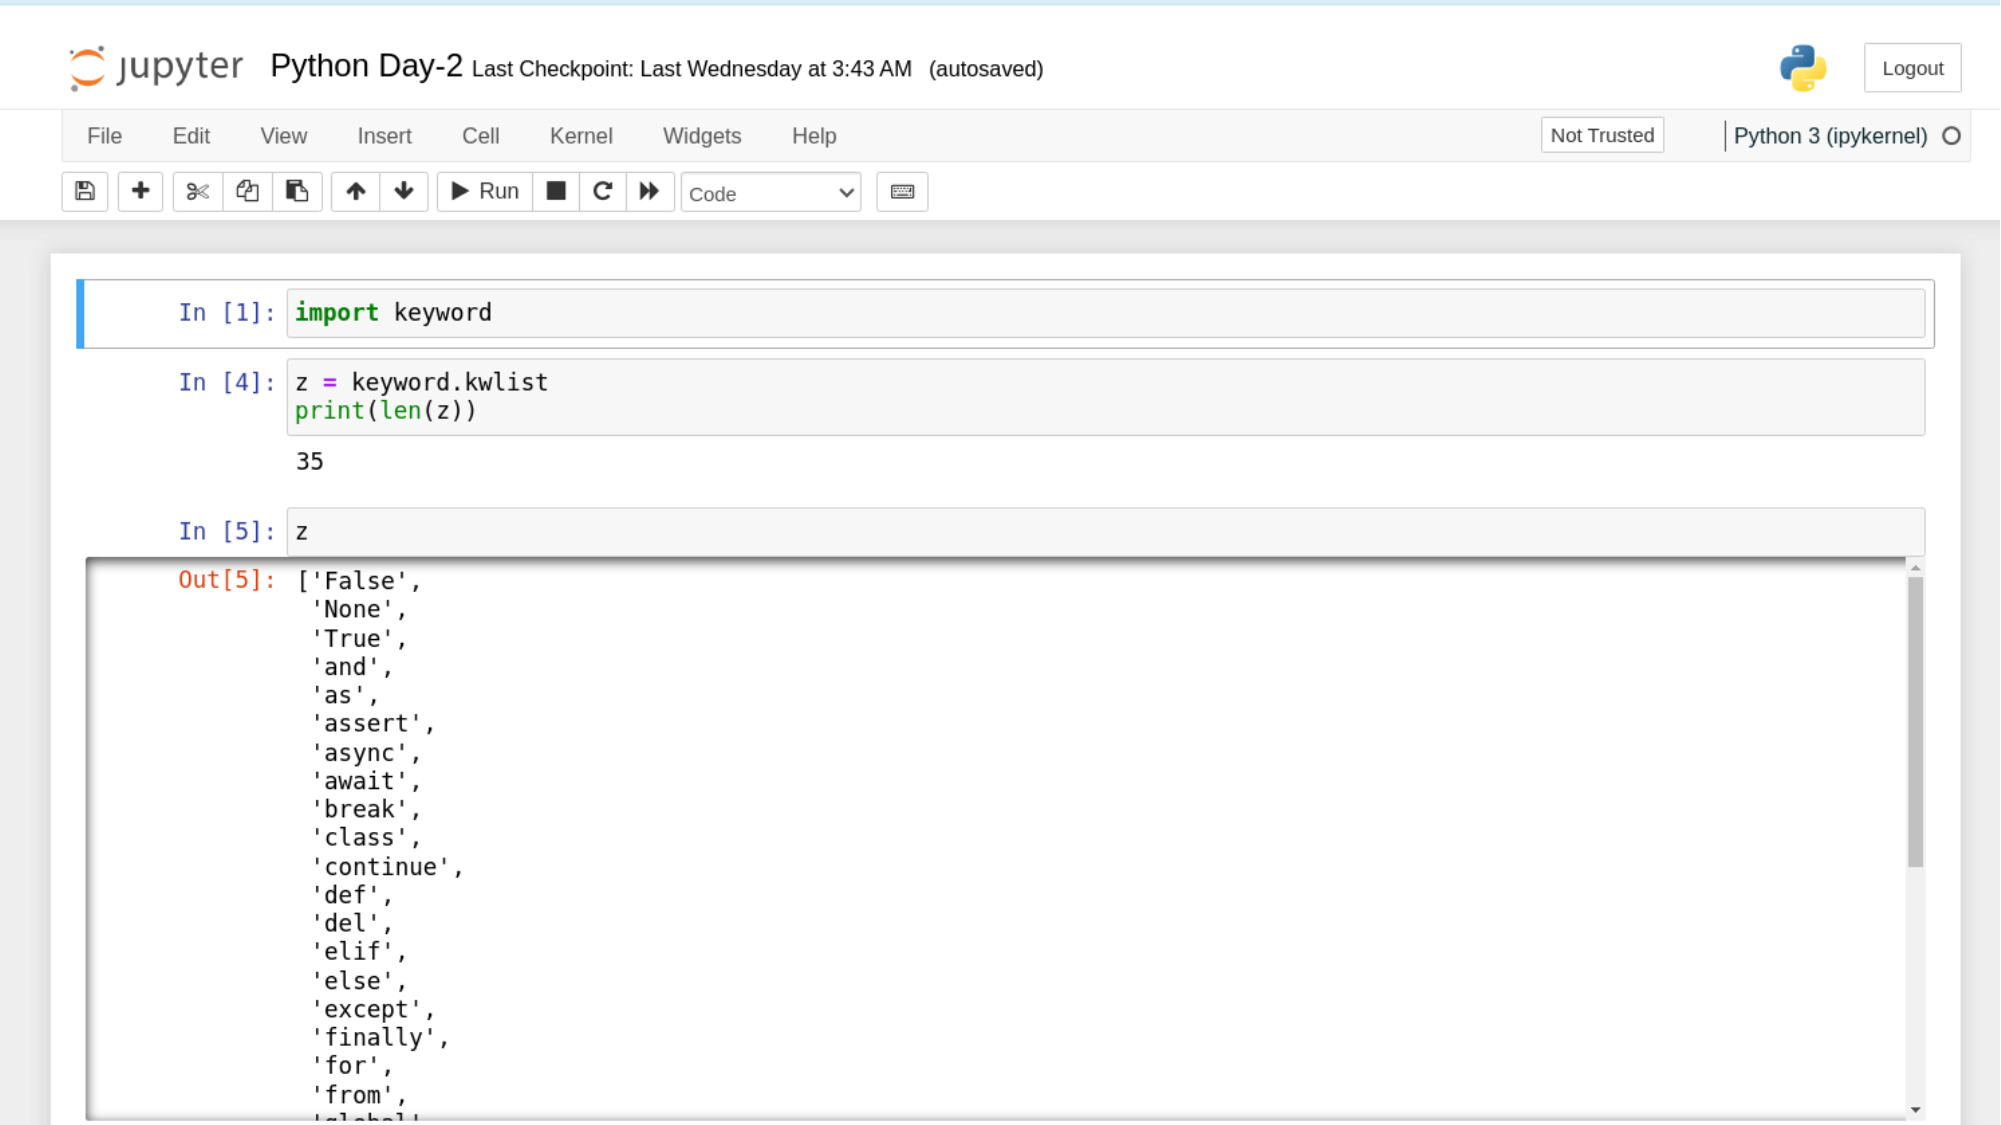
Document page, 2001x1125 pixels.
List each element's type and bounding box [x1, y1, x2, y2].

list [0, 0, 2000, 1125]
